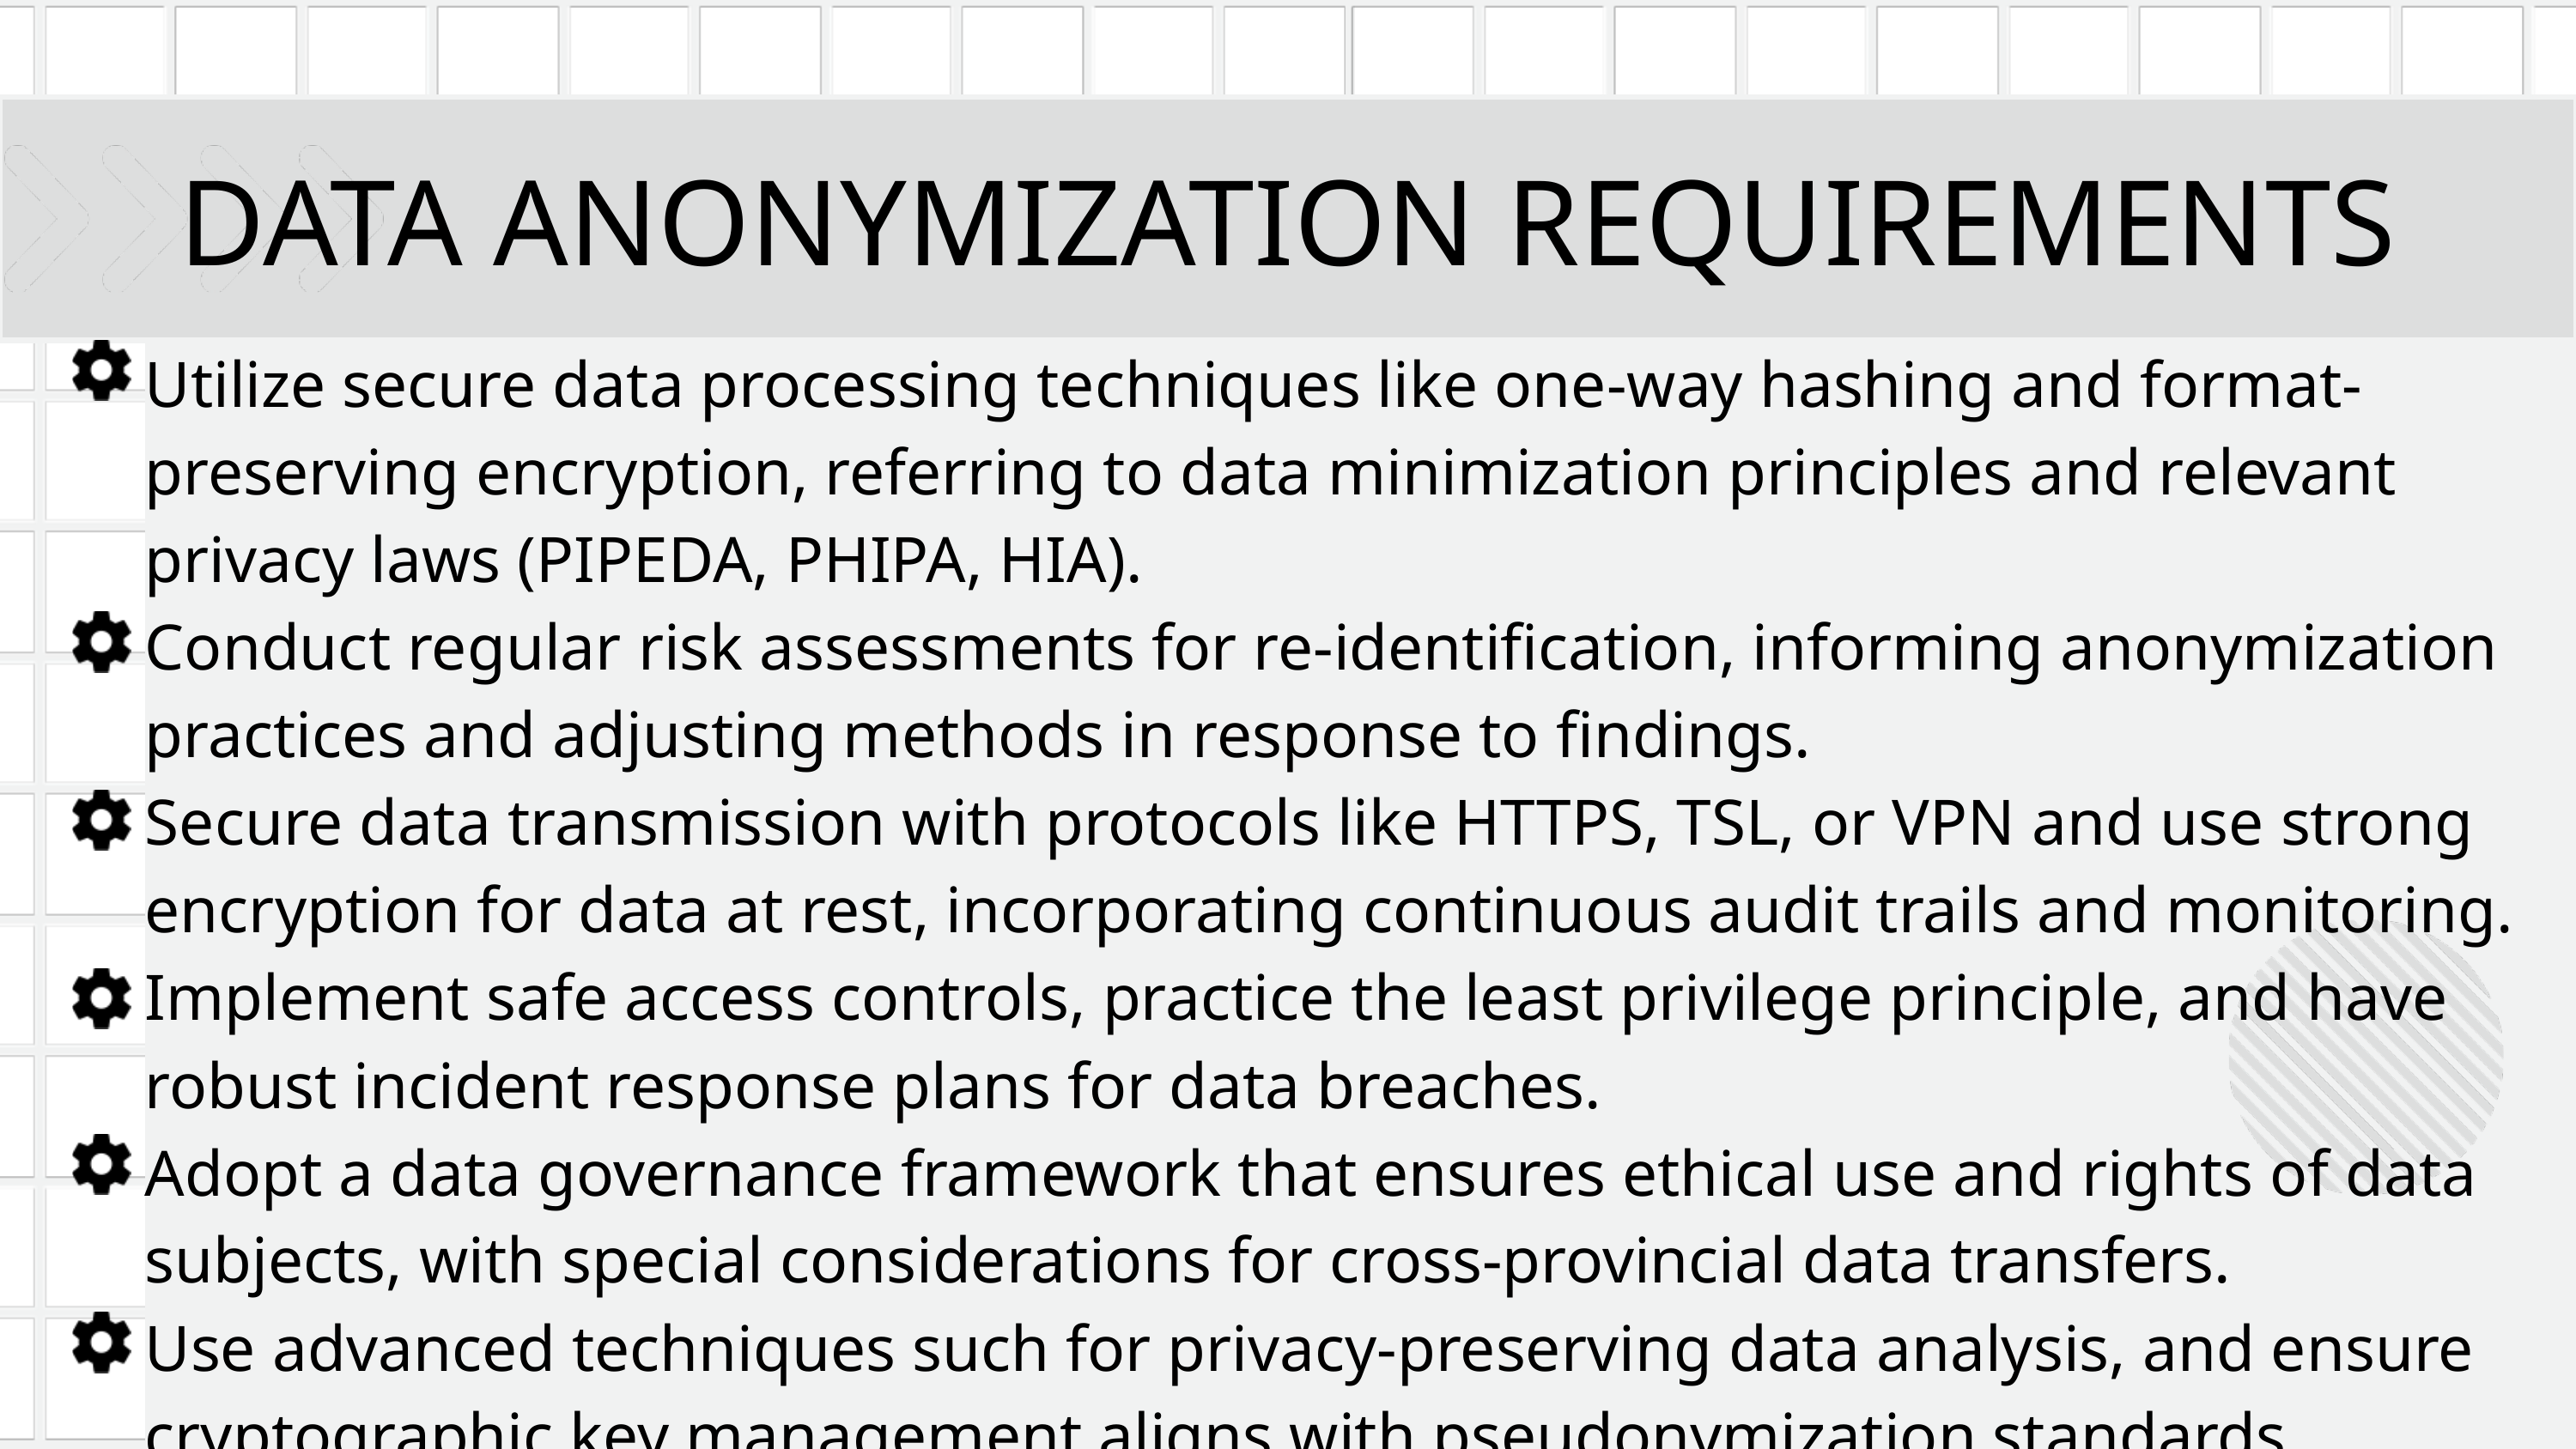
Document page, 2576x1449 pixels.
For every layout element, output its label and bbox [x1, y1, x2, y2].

text_box [0, 0, 2576, 95]
text_box [144, 349, 2576, 1449]
text_box [0, 96, 2576, 341]
text_box [0, 349, 139, 1449]
